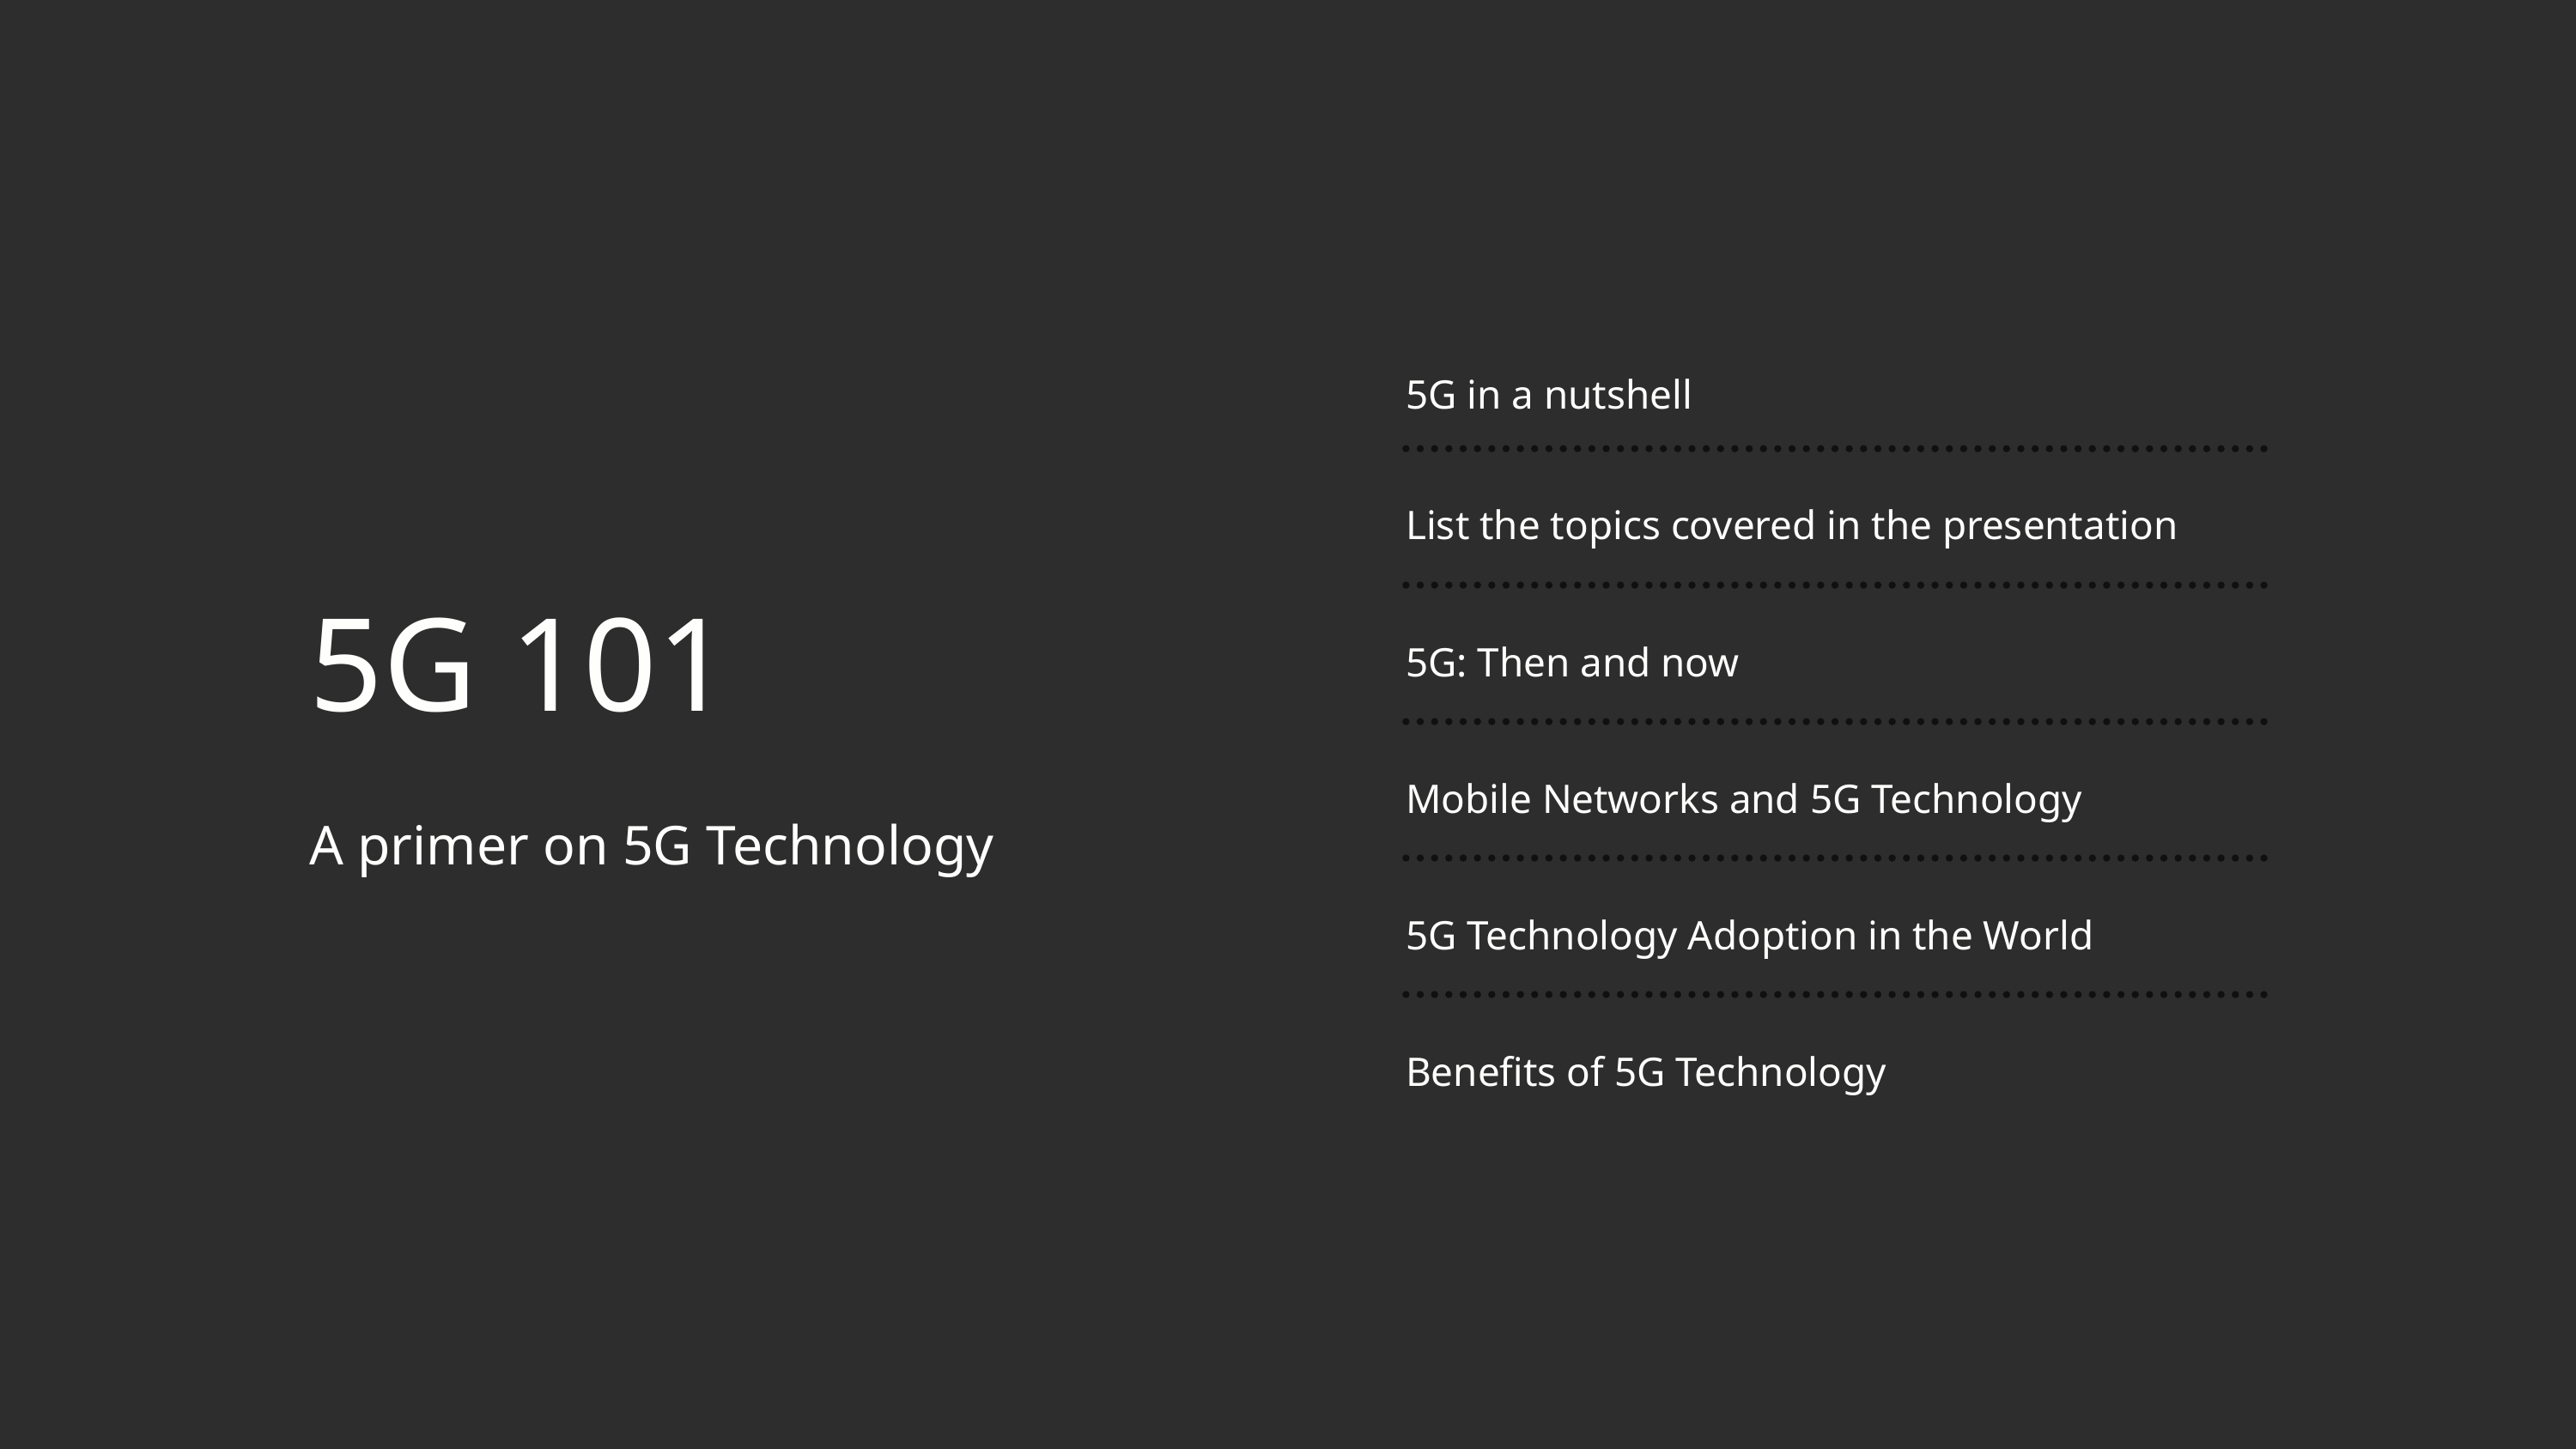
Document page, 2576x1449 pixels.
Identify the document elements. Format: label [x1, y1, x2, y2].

text_box [309, 583, 1194, 872]
text_box [1406, 362, 2267, 1087]
